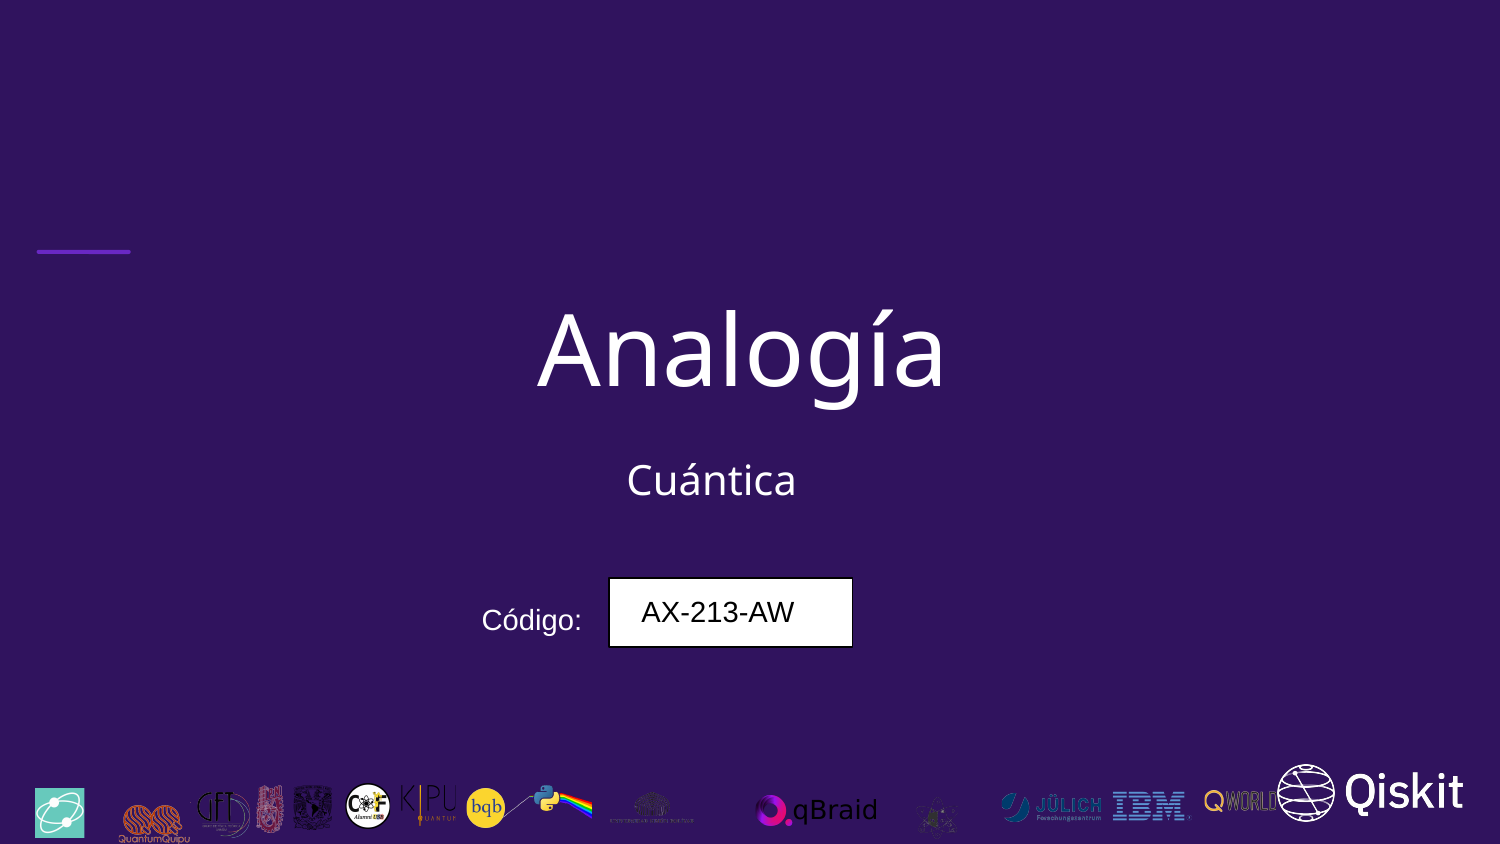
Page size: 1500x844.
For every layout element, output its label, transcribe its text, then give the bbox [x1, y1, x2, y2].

picture [1277, 764, 1463, 822]
text_box [1001, 793, 1101, 822]
text_box [495, 779, 596, 823]
text_box AX-213-AW [626, 578, 853, 669]
text_box [916, 797, 959, 839]
text_box [293, 785, 332, 830]
text_box [609, 790, 695, 825]
text_box [1112, 791, 1193, 821]
text_box Analogía [455, 274, 1031, 407]
text_box [1204, 790, 1276, 812]
text_box [35, 788, 85, 838]
text_box [466, 788, 505, 828]
text_box [118, 802, 191, 844]
text_box [256, 785, 284, 833]
text_box [345, 783, 391, 829]
text_box [197, 792, 250, 838]
text_box [755, 795, 876, 827]
text_box [608, 578, 626, 648]
text_box [401, 785, 456, 827]
text_box Código: [466, 585, 609, 677]
text_box Cuántica [626, 433, 1040, 504]
